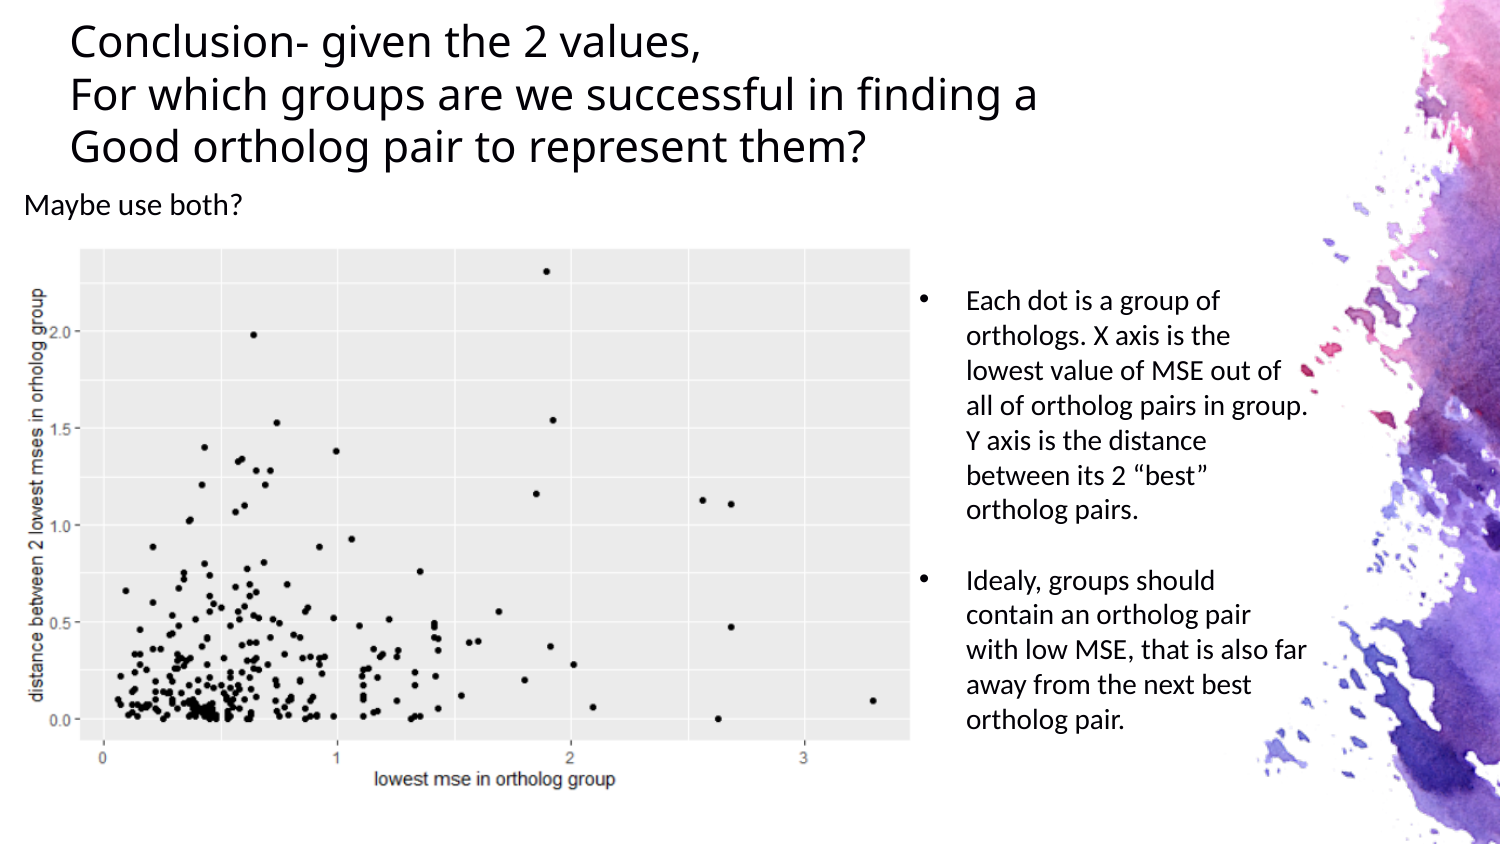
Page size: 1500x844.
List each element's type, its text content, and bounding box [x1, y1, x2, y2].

text_box Maybe use both? [12, 178, 256, 227]
picture [11, 0, 1500, 844]
text_box Conclusion- given the 2 values, For which groups are we successful in finding a Good ortholog pair to represent them? [58, 8, 1023, 177]
text_box Each dot is a group of orthologs. X axis is the lowest value of MSE out of all of ortholog pairs in group. Y axis is the distance between its 2 “best” ortholog pairs. Idealy, groups should contain an ortholog pair with low MSE, that is also far away from the next best ortholog pair. [925, 273, 1006, 356]
text_box Each dot is a group of orthologs. X axis is the lowest value of MSE out of all of ortholog pairs in group. Y axis is the distance between its 2 “best” ortholog pairs. Idealy, groups should contain an ortholog pair with low MSE, that is also far away from the next best ortholog pair. [925, 481, 1023, 743]
